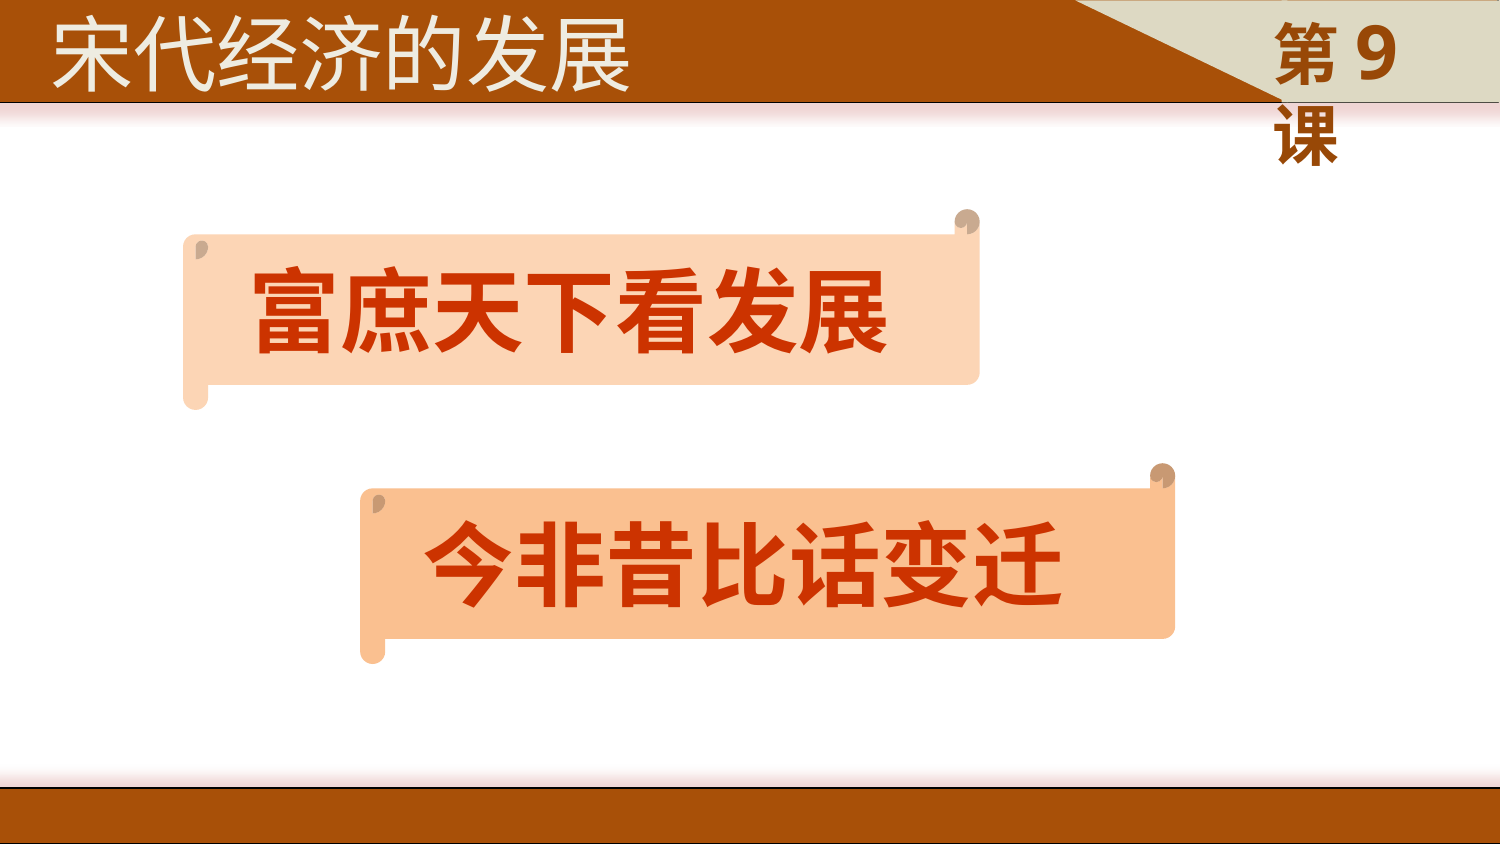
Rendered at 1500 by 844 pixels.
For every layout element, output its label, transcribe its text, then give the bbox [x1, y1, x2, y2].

text_box [0, 788, 1500, 844]
text_box 第9课 [1257, 0, 1495, 182]
text_box 富庶天下看发展 [233, 246, 1121, 372]
text_box [1495, 0, 1500, 103]
text_box 宋代经济的发展 [5, 0, 678, 108]
text_box [180, 207, 982, 413]
text_box [358, 461, 1178, 667]
text_box [678, 0, 1257, 103]
text_box [1075, 0, 1257, 88]
text_box 今非昔比话变迁 [407, 500, 1131, 626]
text_box [0, 0, 5, 103]
